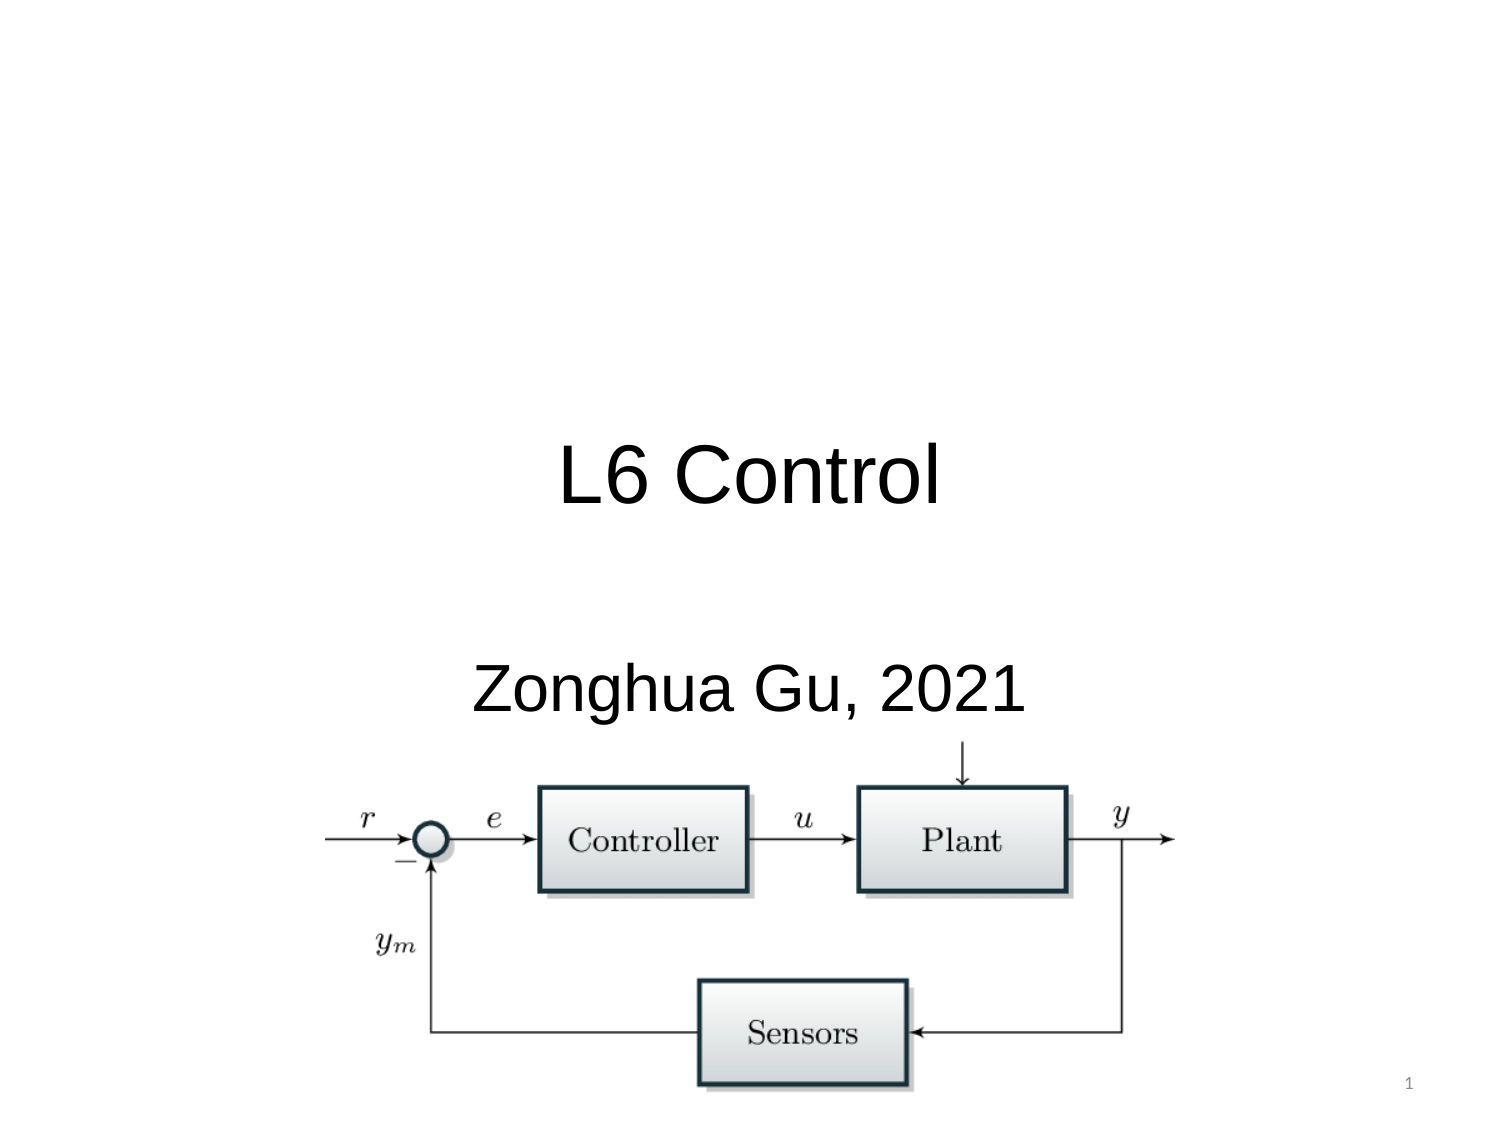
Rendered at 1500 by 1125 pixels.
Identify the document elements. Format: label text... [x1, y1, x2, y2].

subtitle Zonghua Gu, 2021 [224, 637, 1276, 926]
picture [325, 735, 1175, 1111]
slide_number 1 [1179, 1062, 1426, 1103]
title L6 Control [112, 349, 1388, 591]
